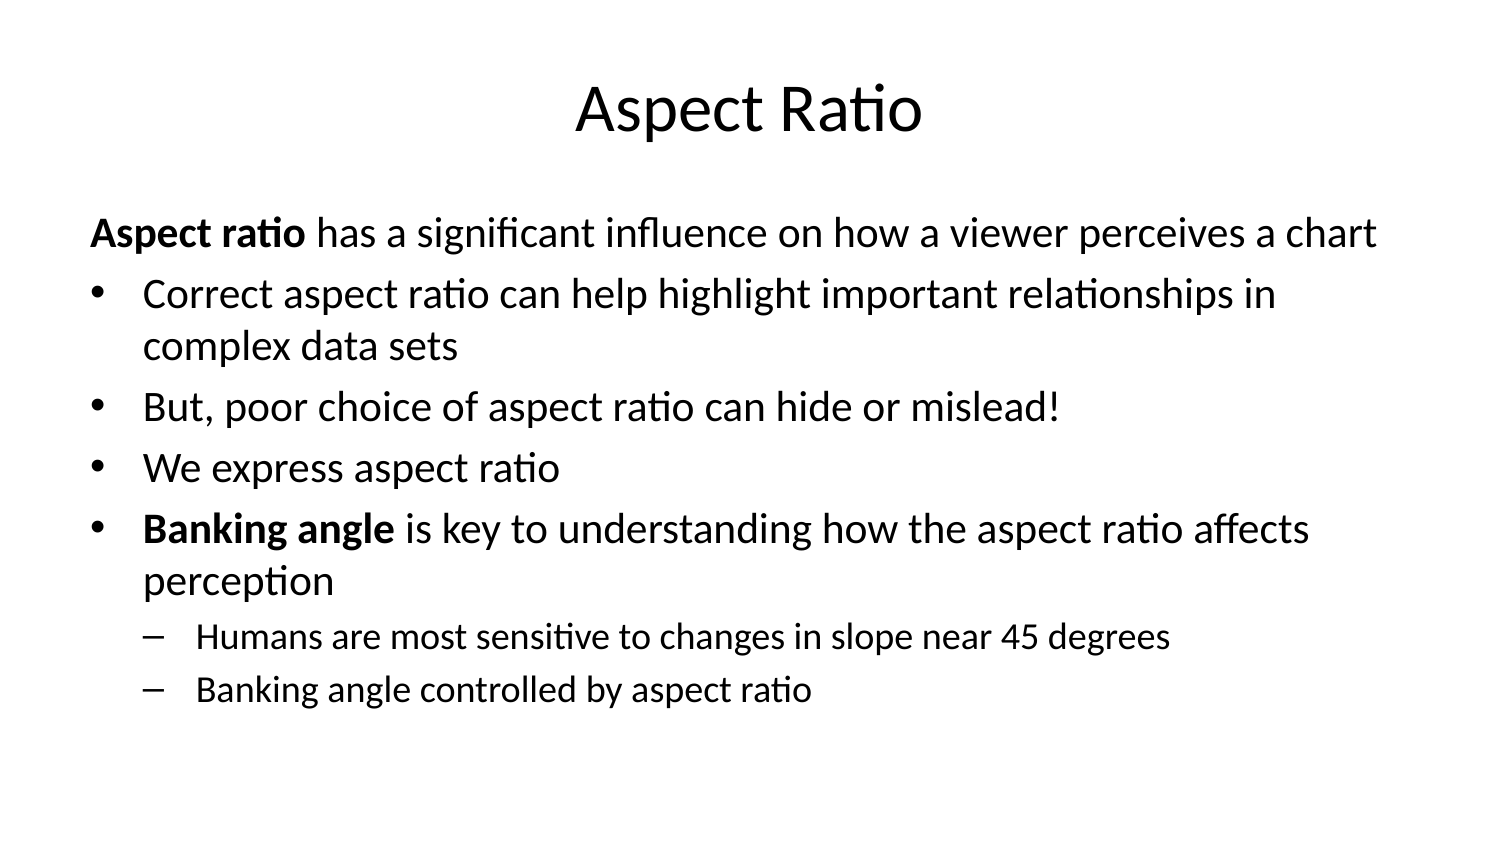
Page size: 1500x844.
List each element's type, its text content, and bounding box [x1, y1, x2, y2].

title Aspect Ratio [75, 33, 1425, 175]
